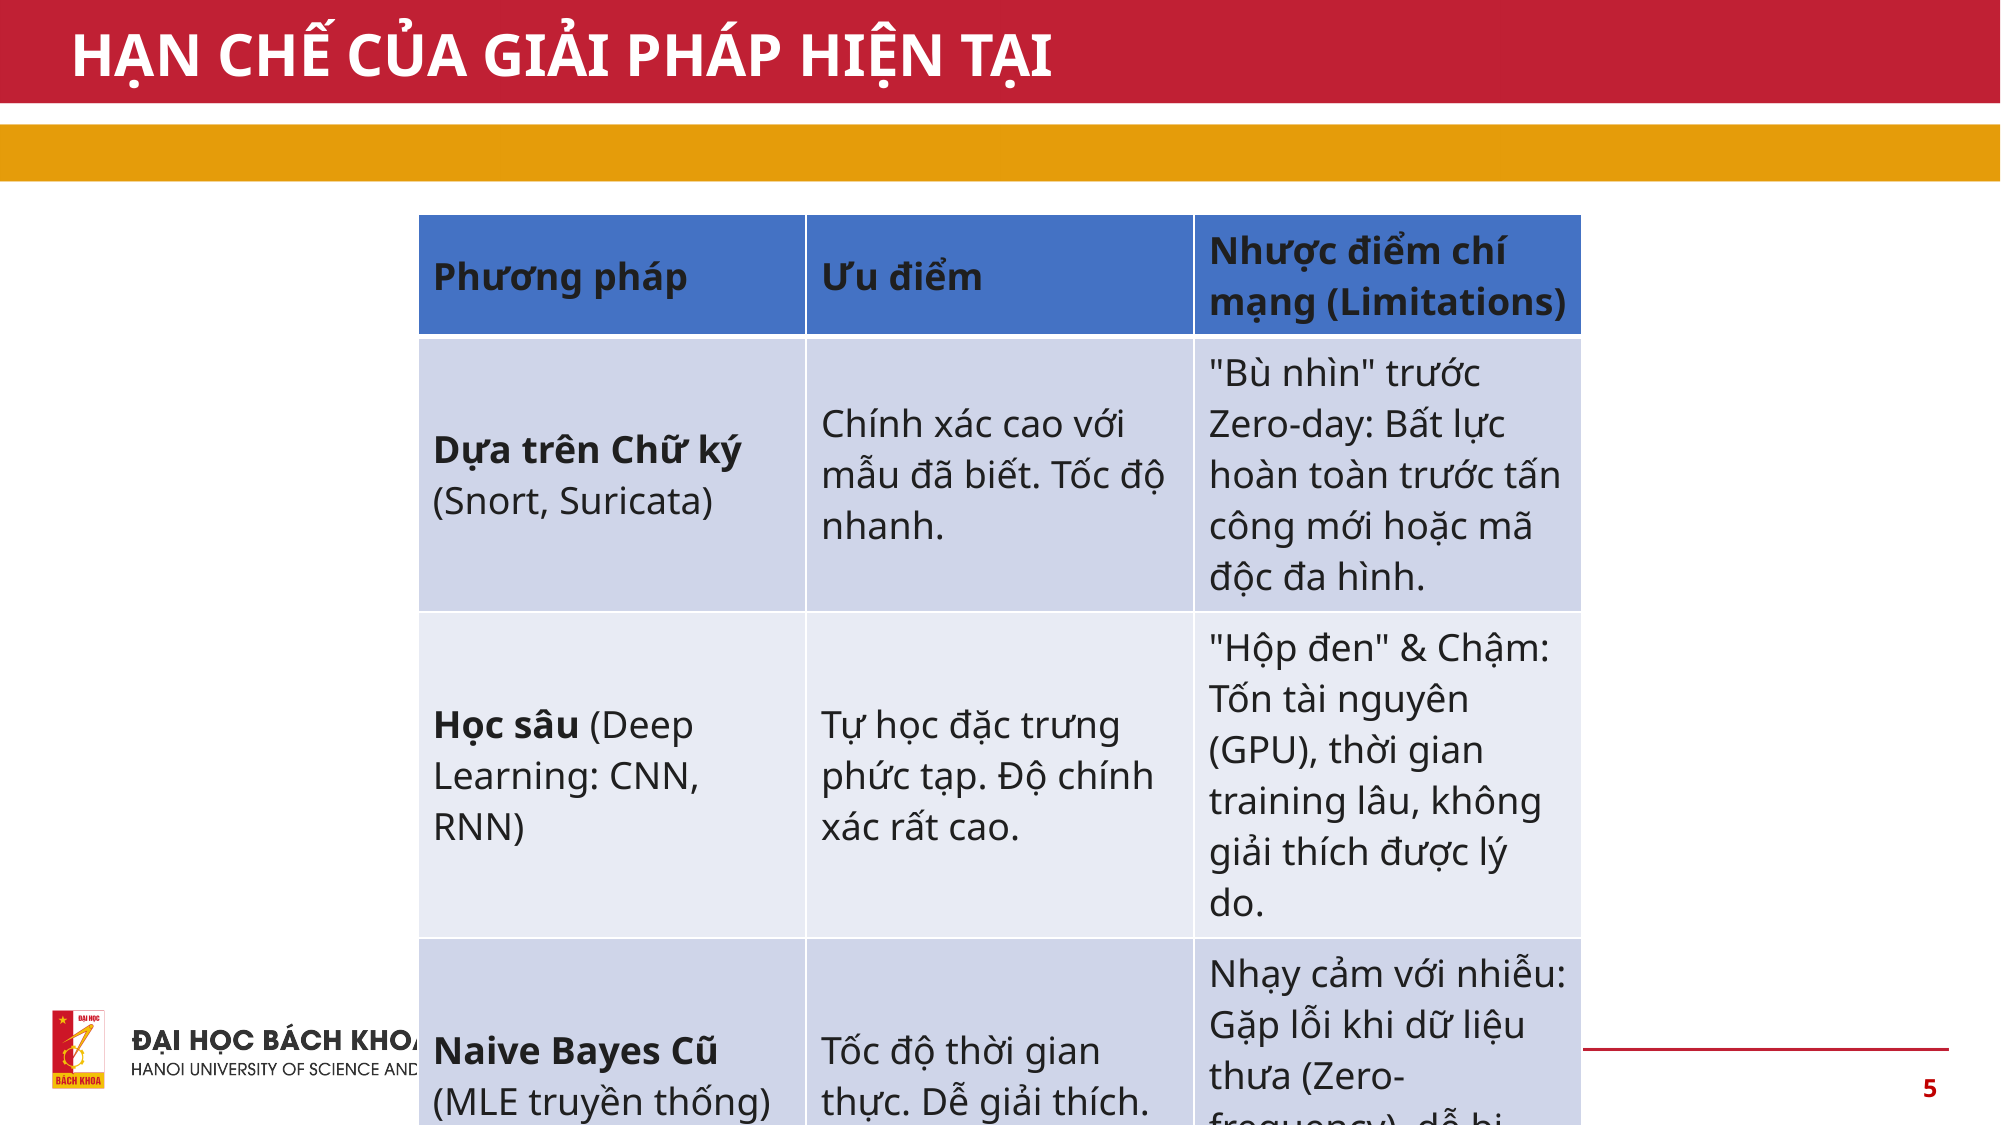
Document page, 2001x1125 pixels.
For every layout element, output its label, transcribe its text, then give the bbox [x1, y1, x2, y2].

table_cell Naive Bayes Cũ (MLE truyền thống) [419, 939, 805, 1125]
table_cell Dựa trên Chữ ký (Snort, Suricata) [419, 339, 805, 611]
table_cell "Hộp đen" & Chậm: Tốn tài nguyên (GPU), thời gian training lâu, không giải thích được lý do. [1195, 613, 1581, 937]
picture [0, 0, 2001, 1125]
table_cell "Bù nhìn" trước Zero-day: Bất lực hoàn toàn trước tấn công mới hoặc mã độc đa hình. [1195, 339, 1581, 611]
title HẠN CHẾ CỦA GIẢI PHÁP HIỆN TẠI [55, 18, 1945, 90]
table_cell Học sâu (Deep Learning: CNN, RNN) [419, 613, 805, 937]
slide_number 5 [1583, 1065, 1953, 1125]
table_cell Chính xác cao với mẫu đã biết. Tốc độ nhanh. [807, 339, 1193, 611]
table_cell Tự học đặc trưng phức tạp. Độ chính xác rất cao. [807, 613, 1193, 937]
table_header Nhược điểm chí mạng (Limitations) [1195, 215, 1581, 334]
table_header Ưu điểm [807, 215, 1193, 334]
table_cell Tốc độ thời gian thực. Dễ giải thích. [807, 939, 1193, 1125]
table_header Phương pháp [419, 215, 805, 334]
table_cell Nhạy cảm với nhiễu: Gặp lỗi khi dữ liệu thưa (Zero-frequency), dễ bị Overfitting. [1195, 939, 1581, 1125]
